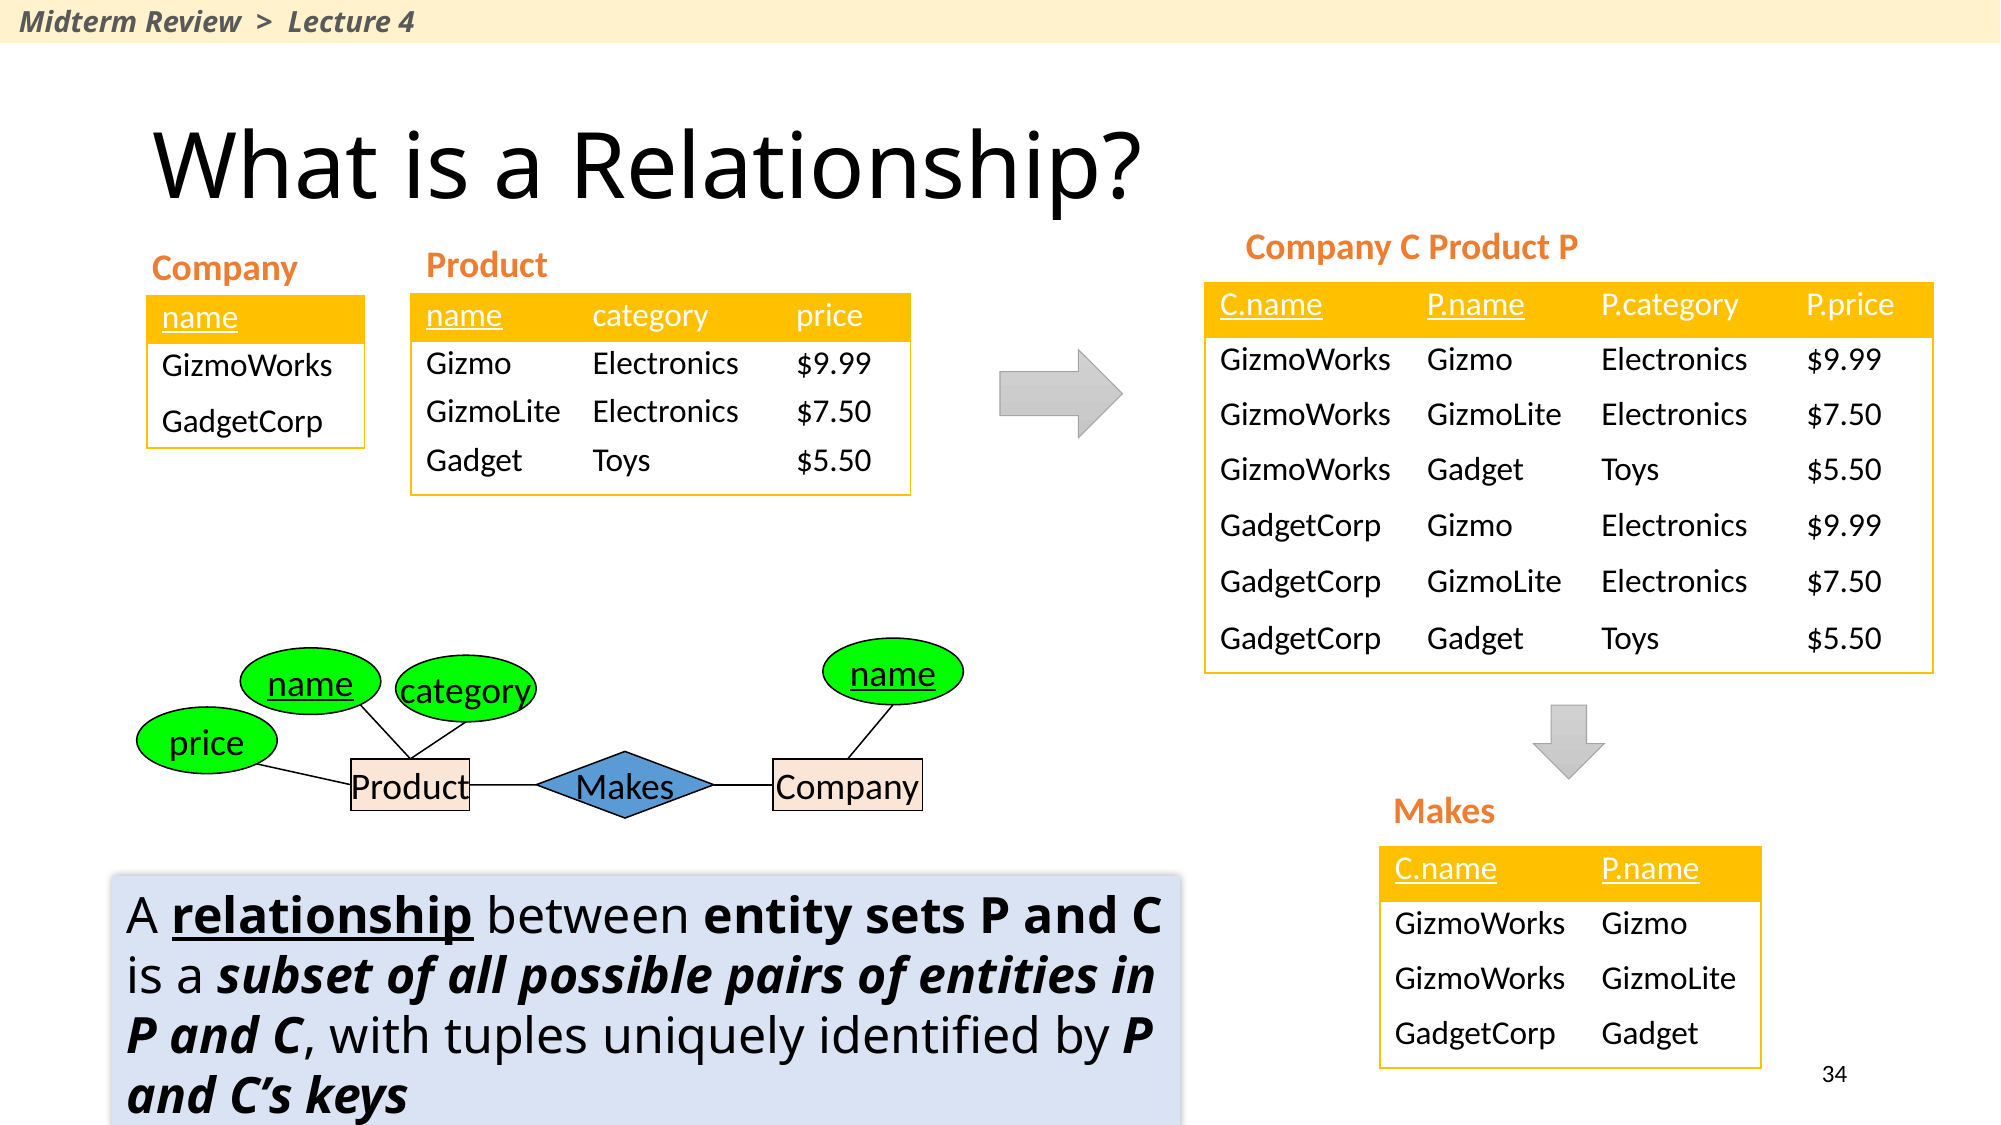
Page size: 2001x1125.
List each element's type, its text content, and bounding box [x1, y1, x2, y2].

table_cell GizmoWorks [1206, 338, 1412, 393]
table_cell Gadget [1412, 617, 1586, 672]
table_cell $9.99 [1791, 338, 1932, 393]
text_box Makes [1378, 779, 1511, 839]
table_cell GizmoWorks [1206, 448, 1412, 504]
table_cell Electronics [1586, 338, 1791, 393]
table_cell $7.50 [1791, 560, 1932, 617]
table_cell Gadget [1587, 1012, 1760, 1067]
table_cell GizmoWorks [1206, 393, 1412, 448]
slide_number 34 [1412, 1042, 1863, 1103]
table_header name [412, 295, 578, 342]
table_cell Gizmo [412, 342, 578, 390]
title What is a Relationship? [137, 59, 1863, 278]
text_box A relationship between entity sets P and C is a subset of all possible pairs of entities in P and C, with tuples uniquely identified by P and C’s keys [111, 875, 1181, 1125]
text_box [136, 638, 964, 819]
table_cell Gizmo [1587, 902, 1760, 957]
table_header category [578, 295, 781, 342]
table_cell $9.99 [1791, 504, 1932, 560]
table_cell Gadget [1412, 448, 1586, 504]
table_cell GadgetCorp [1206, 504, 1412, 560]
table_cell Electronics [1586, 560, 1791, 617]
table_header P.price [1791, 284, 1932, 338]
table_header C.name [1206, 284, 1412, 338]
table_cell GadgetCorp [1206, 617, 1412, 672]
table_cell Gadget [412, 439, 578, 494]
table_cell Electronics [1586, 393, 1791, 448]
table_header P.category [1586, 284, 1791, 338]
text_box Company [137, 235, 314, 296]
table_cell $5.50 [1791, 617, 1932, 672]
table_cell GizmoLite [1587, 957, 1760, 1012]
table_cell GizmoLite [1412, 393, 1586, 448]
table_cell Gizmo [1412, 504, 1586, 560]
table_cell GizmoWorks [148, 344, 364, 400]
table_header P.name [1587, 848, 1760, 902]
text_box Product [411, 232, 564, 293]
table_cell GadgetCorp [1381, 1012, 1587, 1067]
table_header P.name [1412, 284, 1586, 338]
table_cell Electronics [1586, 504, 1791, 560]
table_cell Toys [578, 439, 781, 494]
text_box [0, 0, 2000, 47]
table_cell GadgetCorp [1206, 560, 1412, 617]
table_cell GizmoLite [412, 390, 578, 439]
table_cell $7.50 [781, 390, 910, 439]
table_cell $5.50 [1791, 448, 1932, 504]
table_cell $7.50 [1791, 393, 1932, 448]
table_cell Toys [1586, 617, 1791, 672]
text_box [1532, 704, 1606, 780]
table_header C.name [1381, 848, 1587, 902]
table_cell Gizmo [1412, 338, 1586, 393]
table_cell GizmoLite [1412, 560, 1586, 617]
table_cell Electronics [578, 390, 781, 439]
table_cell GizmoWorks [1381, 902, 1587, 957]
table_cell $5.50 [781, 439, 910, 494]
table_cell GadgetCorp [148, 400, 364, 447]
table_cell Toys [1586, 448, 1791, 504]
text_box [999, 348, 1124, 439]
table_cell GizmoWorks [1381, 957, 1587, 1012]
table_header name [148, 297, 364, 344]
table_cell $9.99 [781, 342, 910, 390]
table_header price [781, 295, 910, 342]
table_cell Electronics [578, 342, 781, 390]
